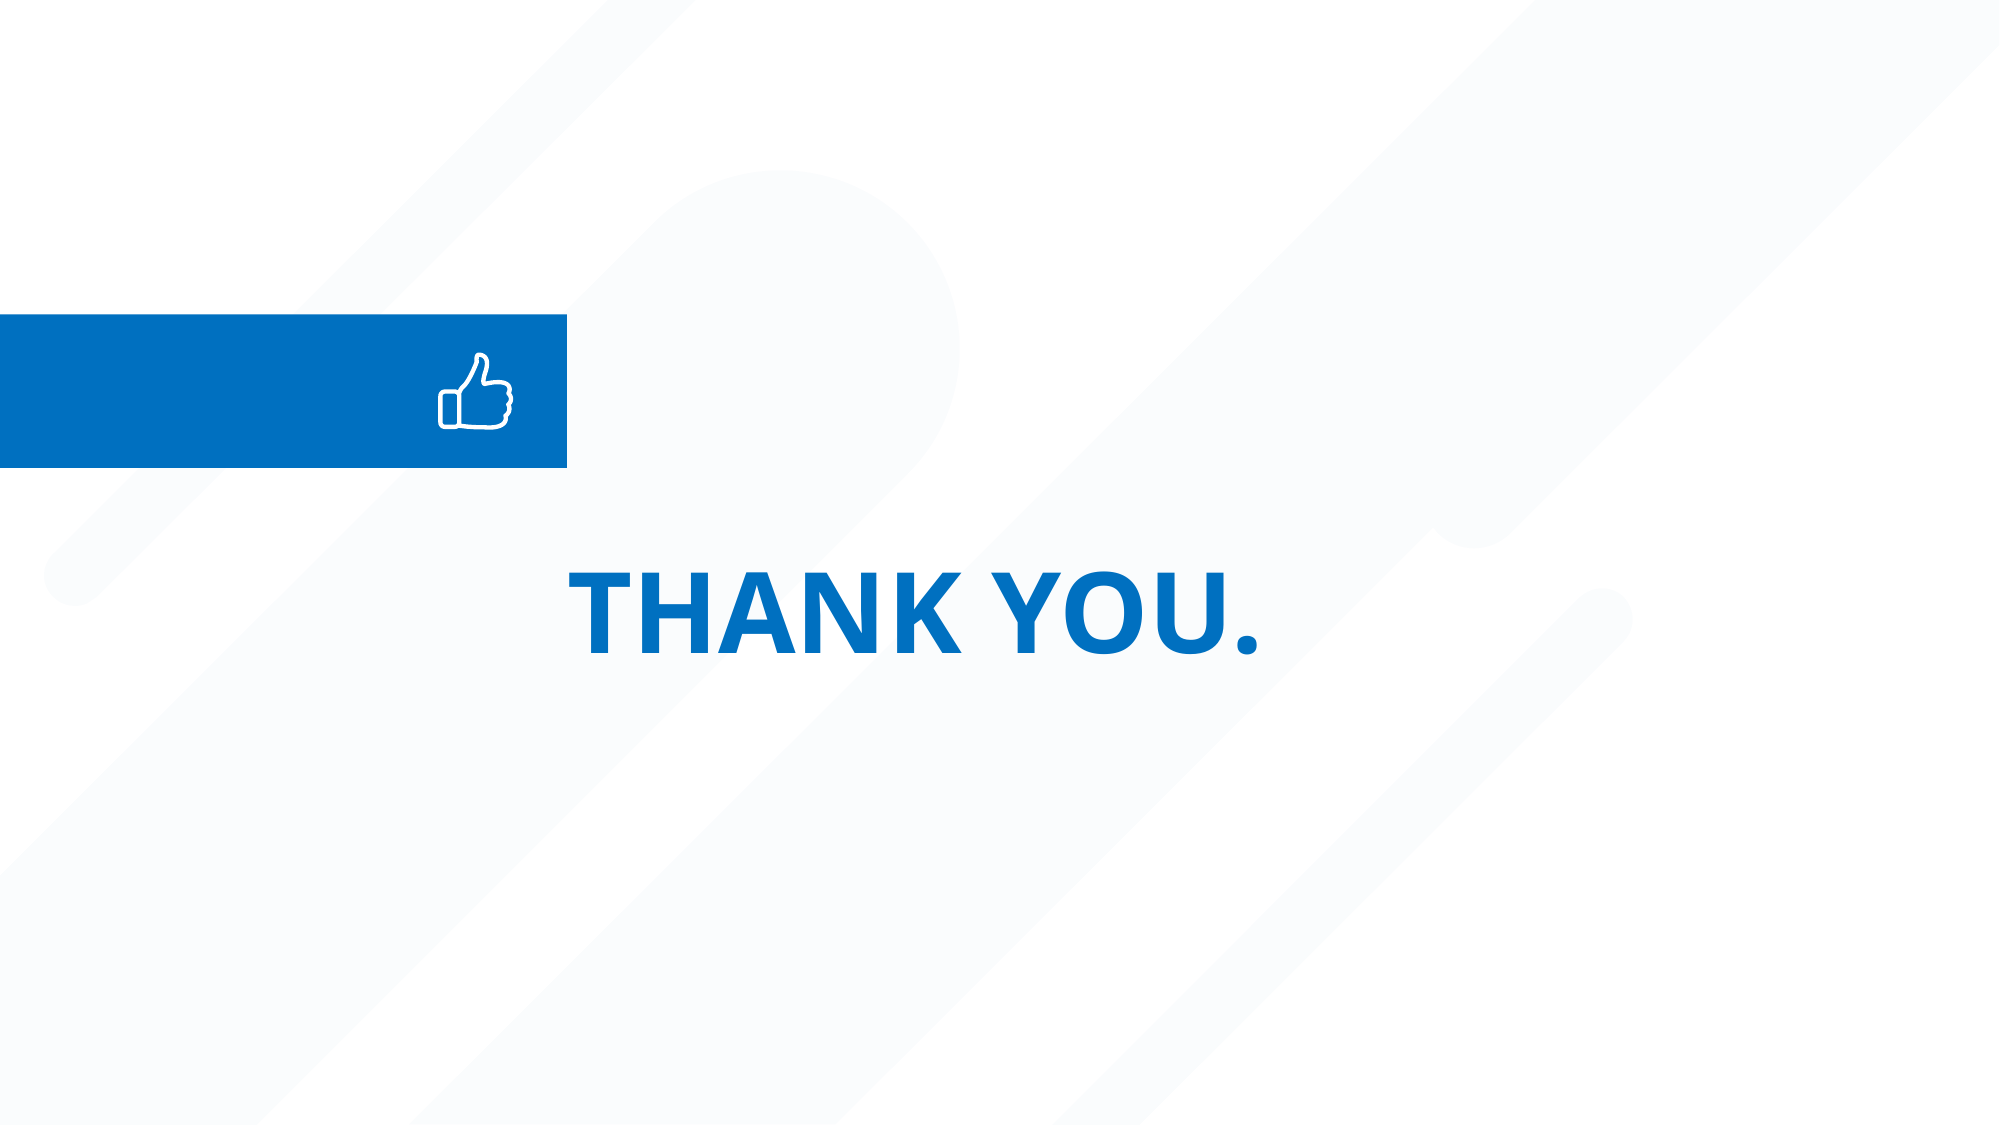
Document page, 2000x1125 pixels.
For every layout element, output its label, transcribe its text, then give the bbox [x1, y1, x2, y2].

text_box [0, 314, 568, 469]
text_box THANK YOU. [566, 520, 1449, 684]
